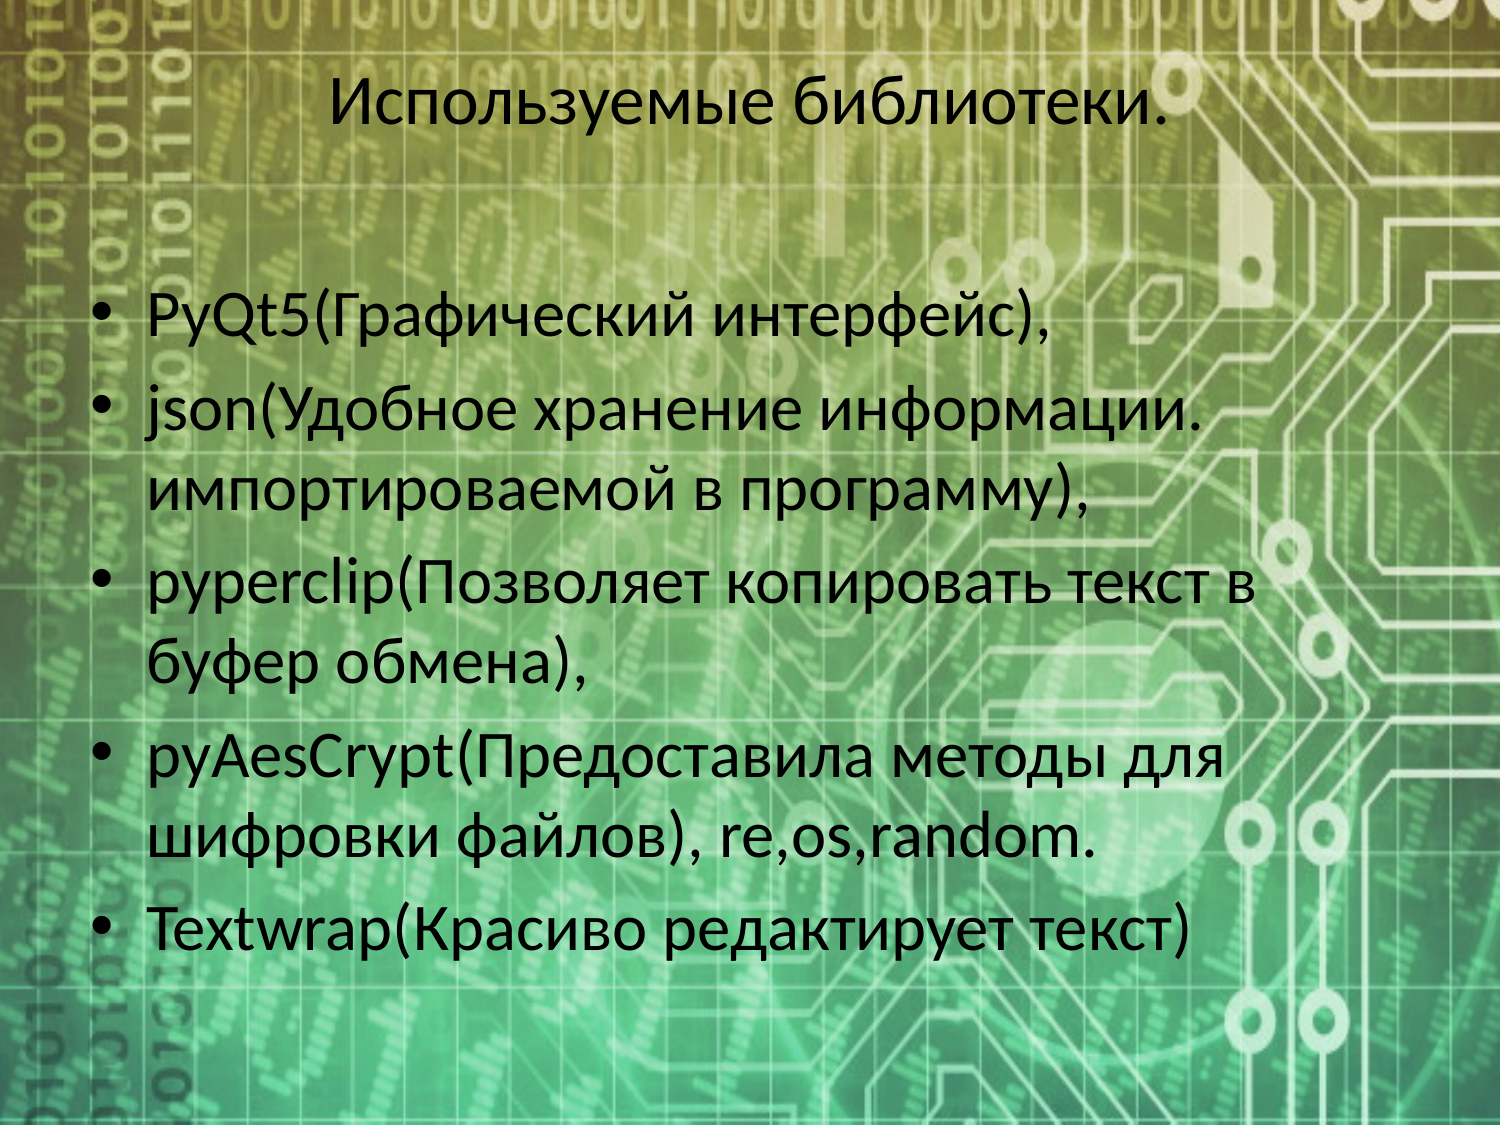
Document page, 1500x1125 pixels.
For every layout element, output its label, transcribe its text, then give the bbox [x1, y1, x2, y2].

list PyQt5(Графический интерфейс), json(Удобное хранение информации. импортироваемой в программу), pyperclip(Позволяет копировать текст в буфер обмена), pyAesCrypt(Предоставила методы для шифровки файлов), re,os,random. Textwrap(Красиво редактирует текст) [75, 262, 1425, 1005]
picture [0, 0, 1500, 1125]
title Используемые библиотеки. [75, 45, 1425, 233]
